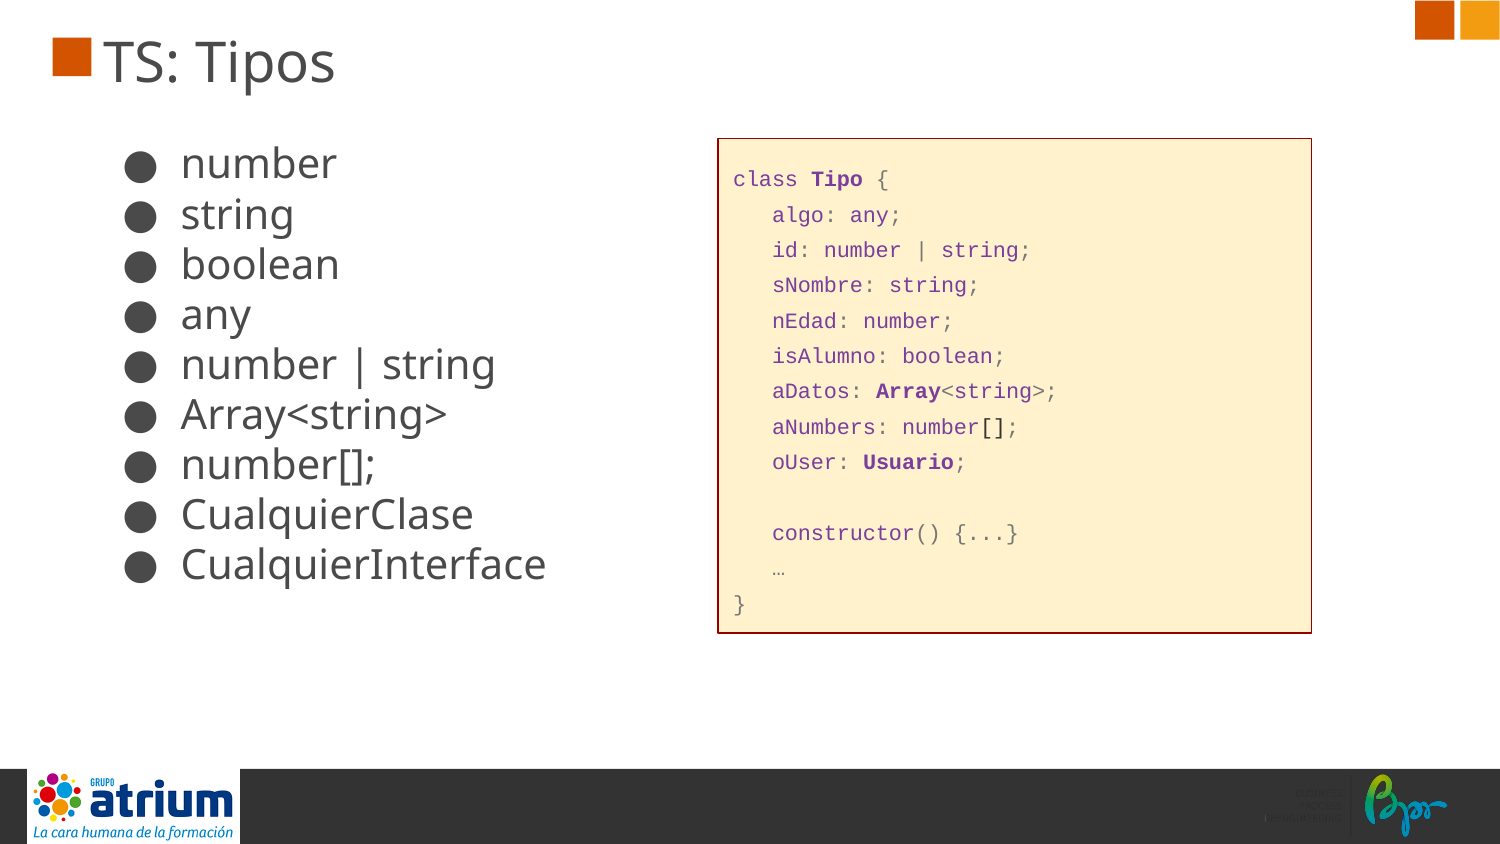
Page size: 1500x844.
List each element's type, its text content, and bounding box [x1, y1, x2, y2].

picture [1257, 769, 1455, 843]
text_box class Tipo { algo: any; id: number | string; sNombre: string; nEdad: number; isAlumno: boolean; aDatos: Array<string>; aNumbers: number[]; oUser: Usuario; constructor() {...} … } [718, 138, 1312, 633]
list number string boolean any number | string Array<string> number[]; CualquierClase CualquierInterface [97, 128, 564, 643]
title TS: Tipos [94, 17, 1381, 107]
picture [27, 768, 240, 844]
